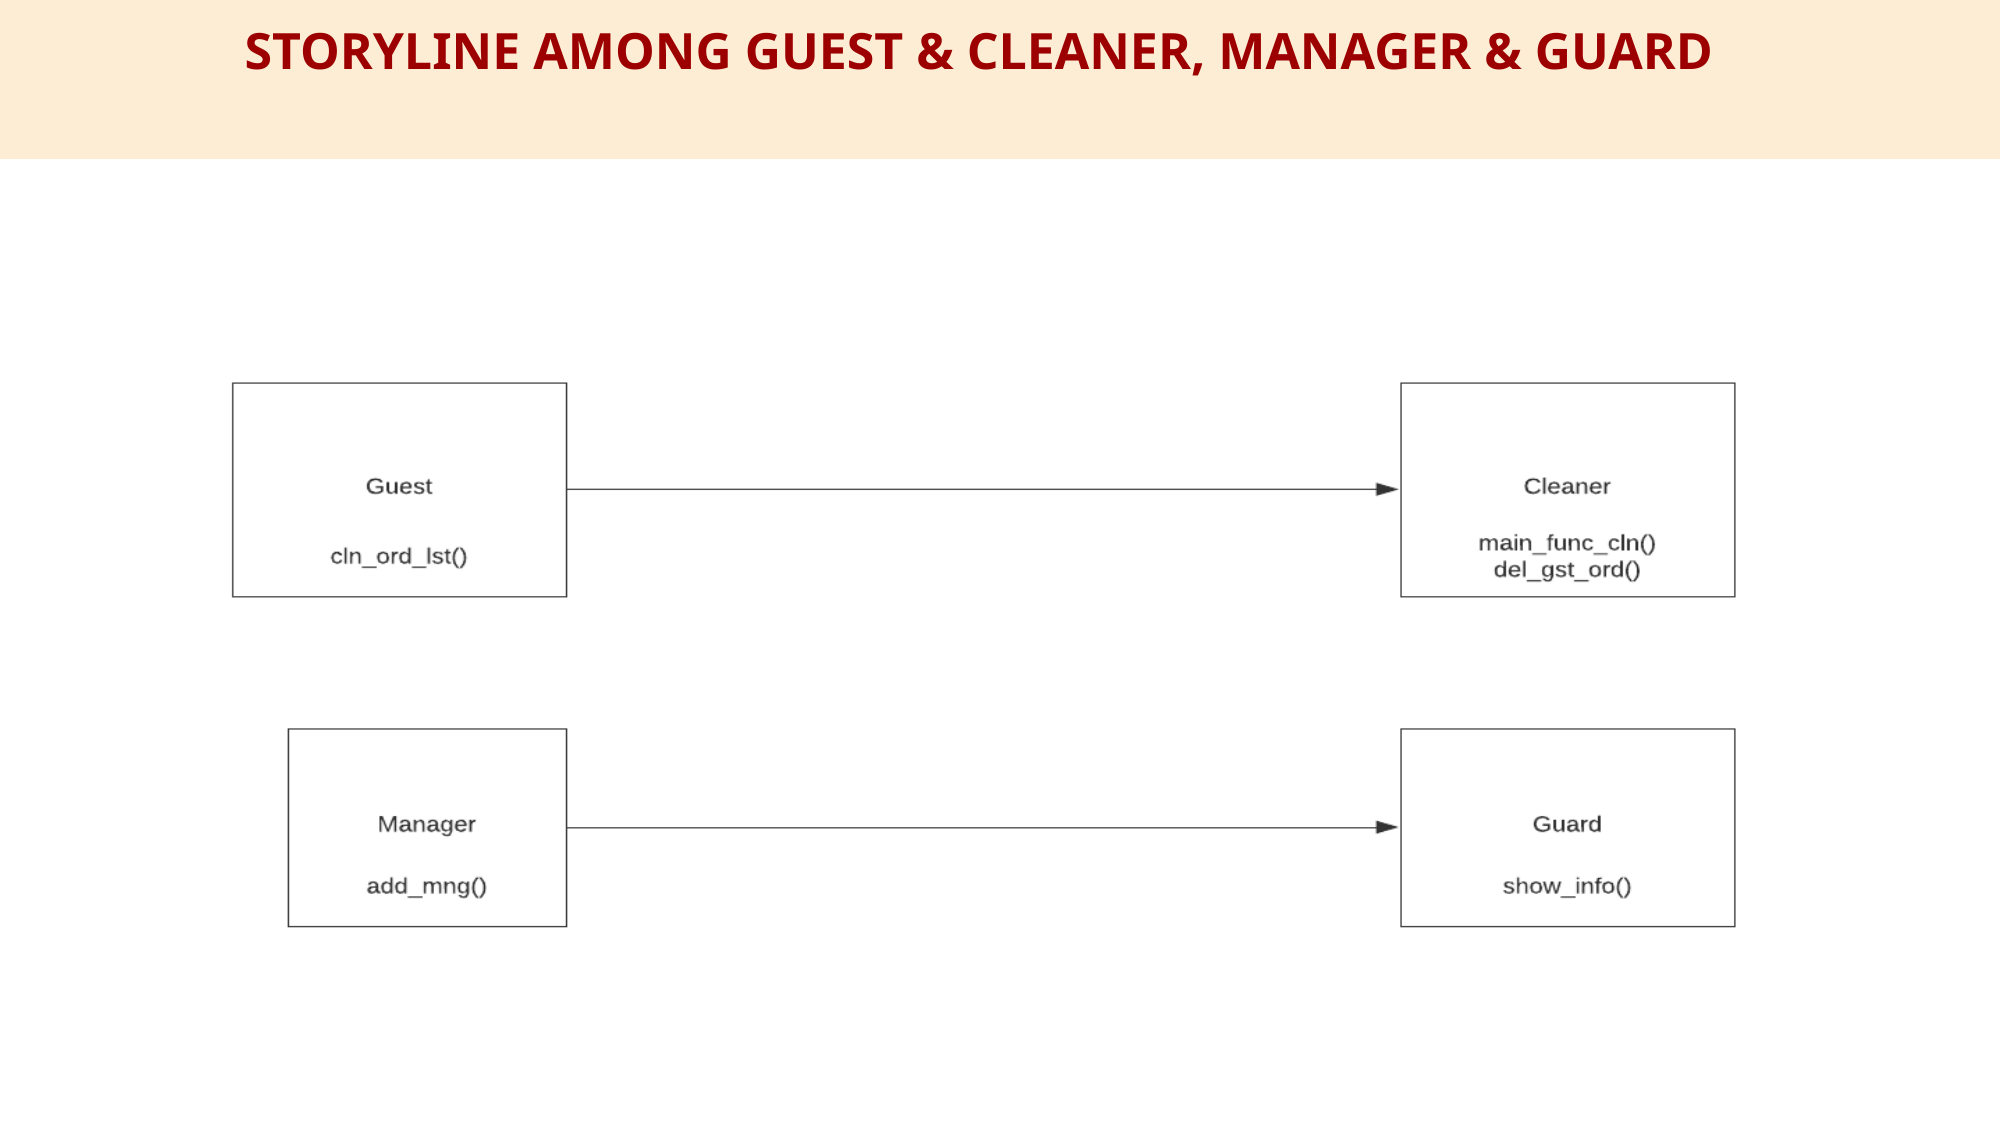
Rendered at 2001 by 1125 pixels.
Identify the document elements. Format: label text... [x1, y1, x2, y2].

text_box STORYLINE AMONG GUEST & CLEANER, MANAGER & GUARD [116, 19, 1842, 118]
picture [0, 159, 2000, 1125]
